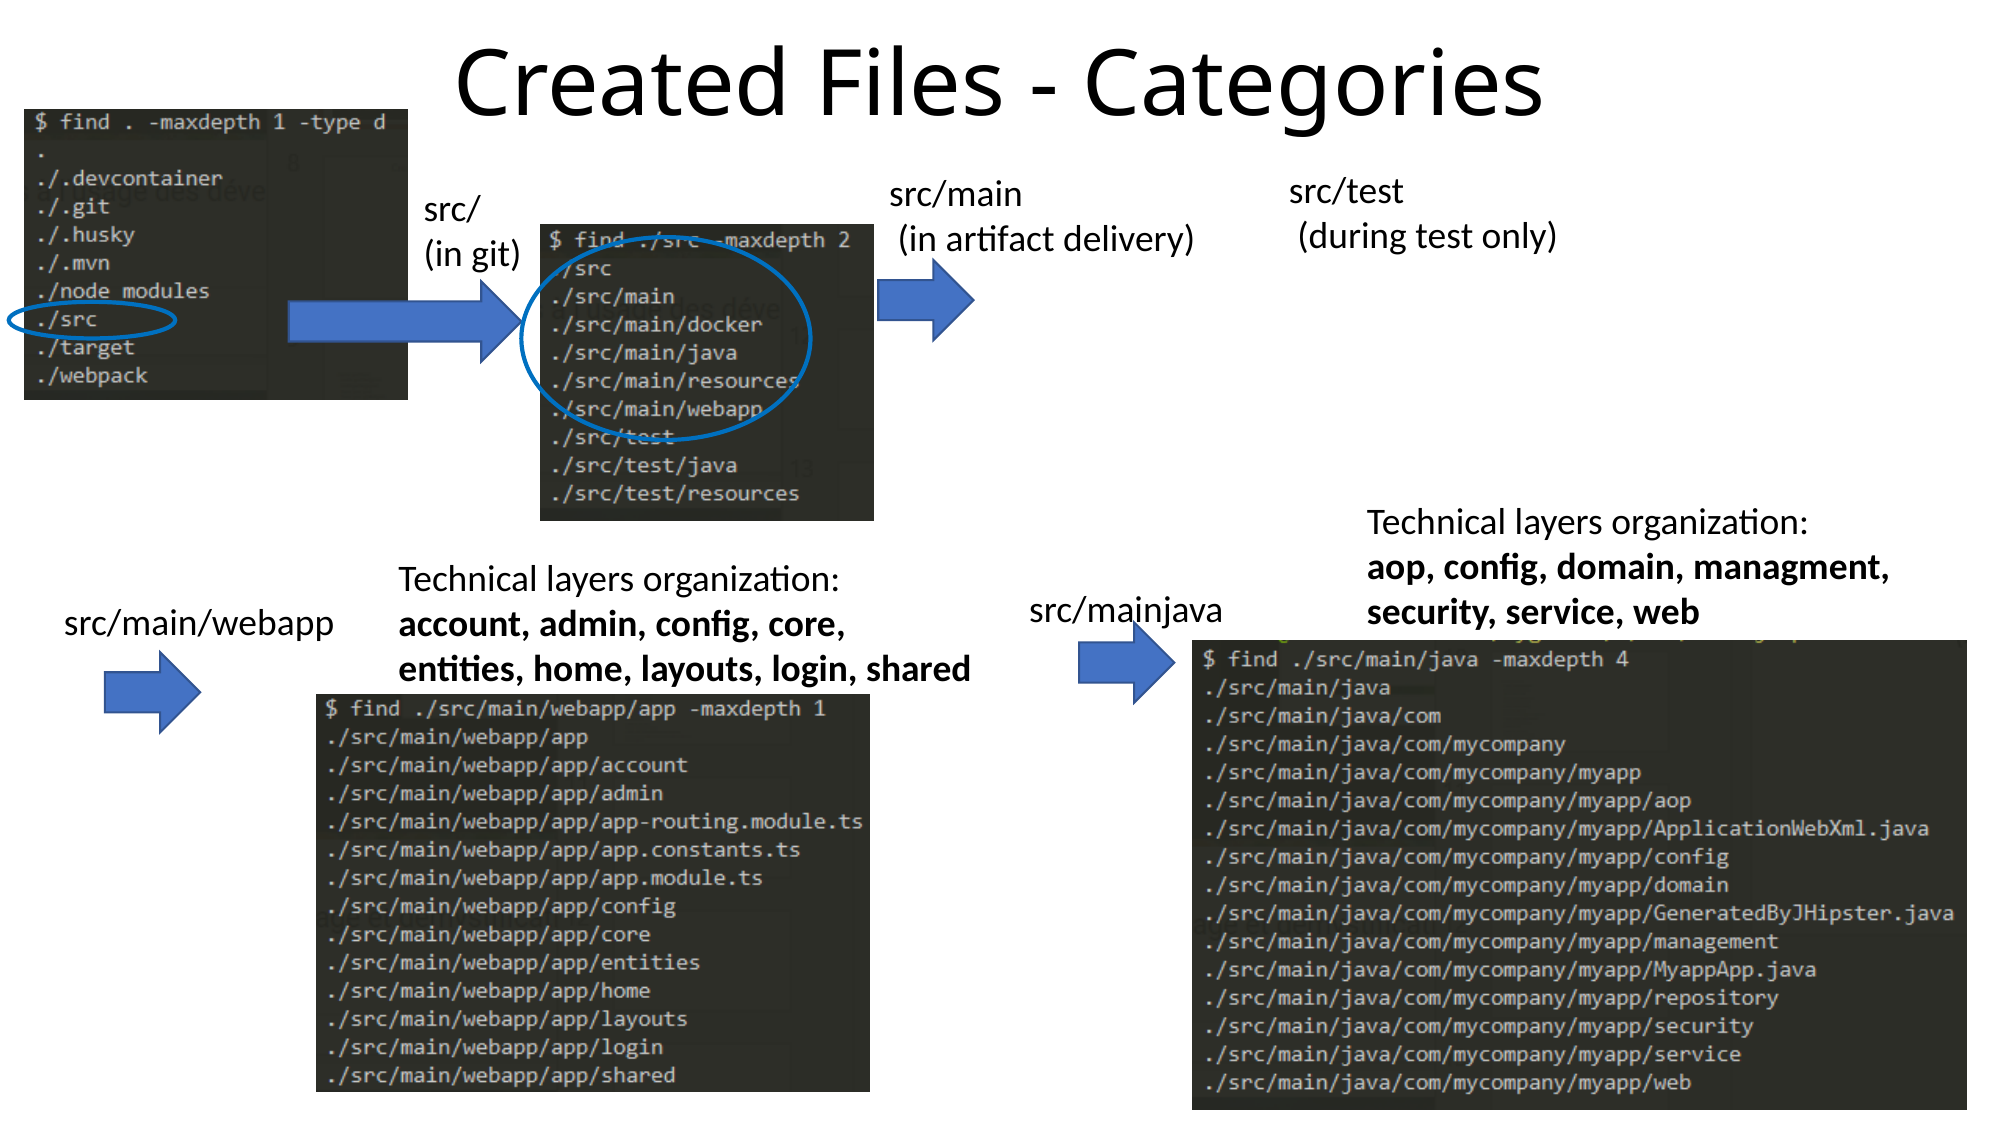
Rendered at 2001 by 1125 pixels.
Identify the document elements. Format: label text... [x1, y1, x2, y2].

text_box [877, 257, 975, 343]
picture [24, 109, 408, 400]
text_box Technical layers organization: account, admin, config, core, entities, home, layouts, login, shared [383, 546, 988, 697]
title Created Files - Categories [137, 0, 1863, 172]
text_box [1078, 619, 1176, 706]
text_box [7, 308, 24, 332]
picture [540, 224, 874, 521]
text_box src/mainjava [1014, 577, 1239, 638]
picture [1192, 640, 1967, 1110]
text_box src/test (during test only) [1274, 158, 1574, 264]
picture [315, 694, 870, 1092]
text_box [103, 651, 202, 735]
text_box Technical layers organization: aop, config, domain, managment, security, service, web [1352, 489, 1915, 640]
text_box [408, 281, 522, 365]
text_box src/ (in git) [408, 176, 537, 281]
text_box src/main/webapp [49, 590, 350, 651]
text_box src/main (in artifact delivery) [874, 161, 1211, 267]
text_box [520, 287, 540, 390]
